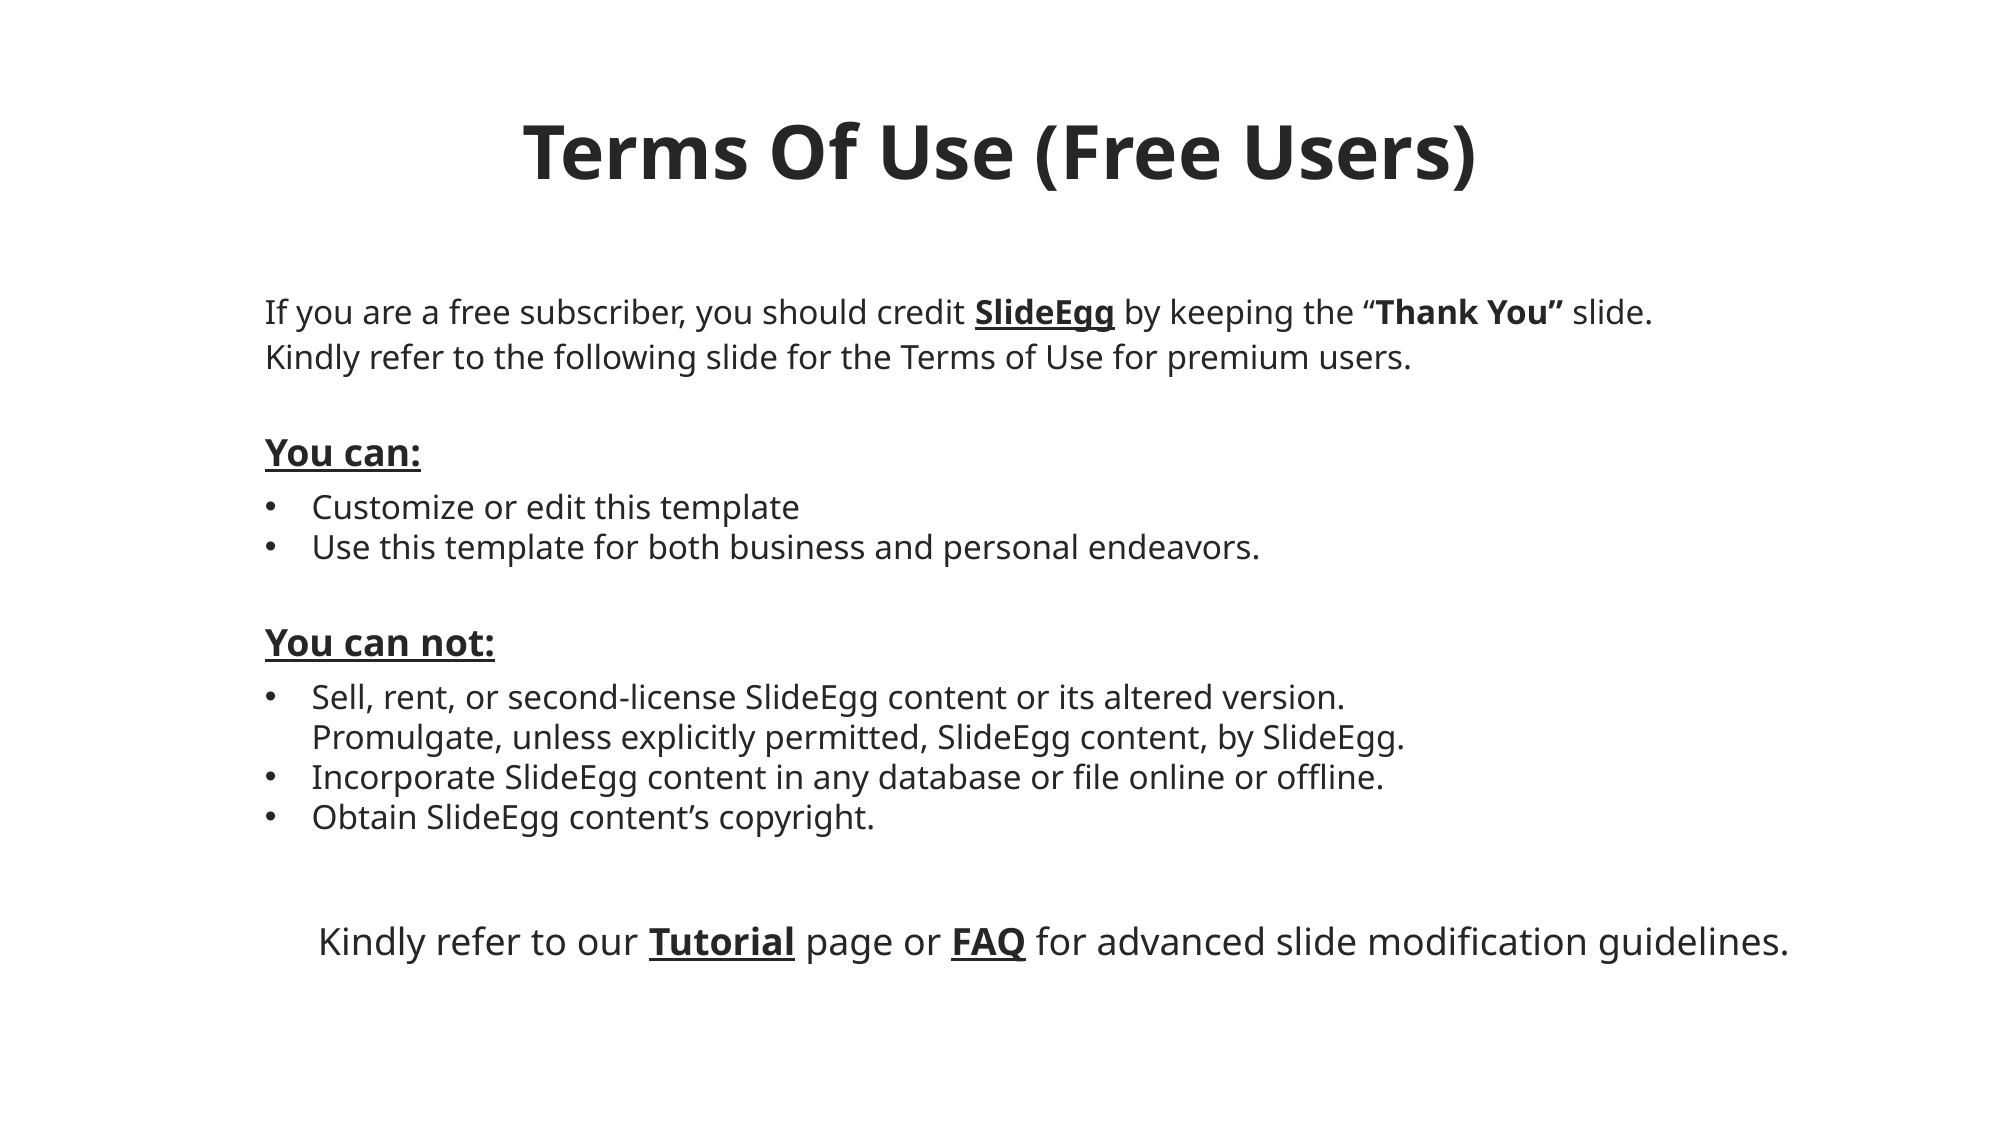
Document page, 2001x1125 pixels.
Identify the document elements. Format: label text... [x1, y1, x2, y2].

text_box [249, 283, 1860, 972]
text_box Terms Of Use (Free Users) [507, 107, 1493, 204]
